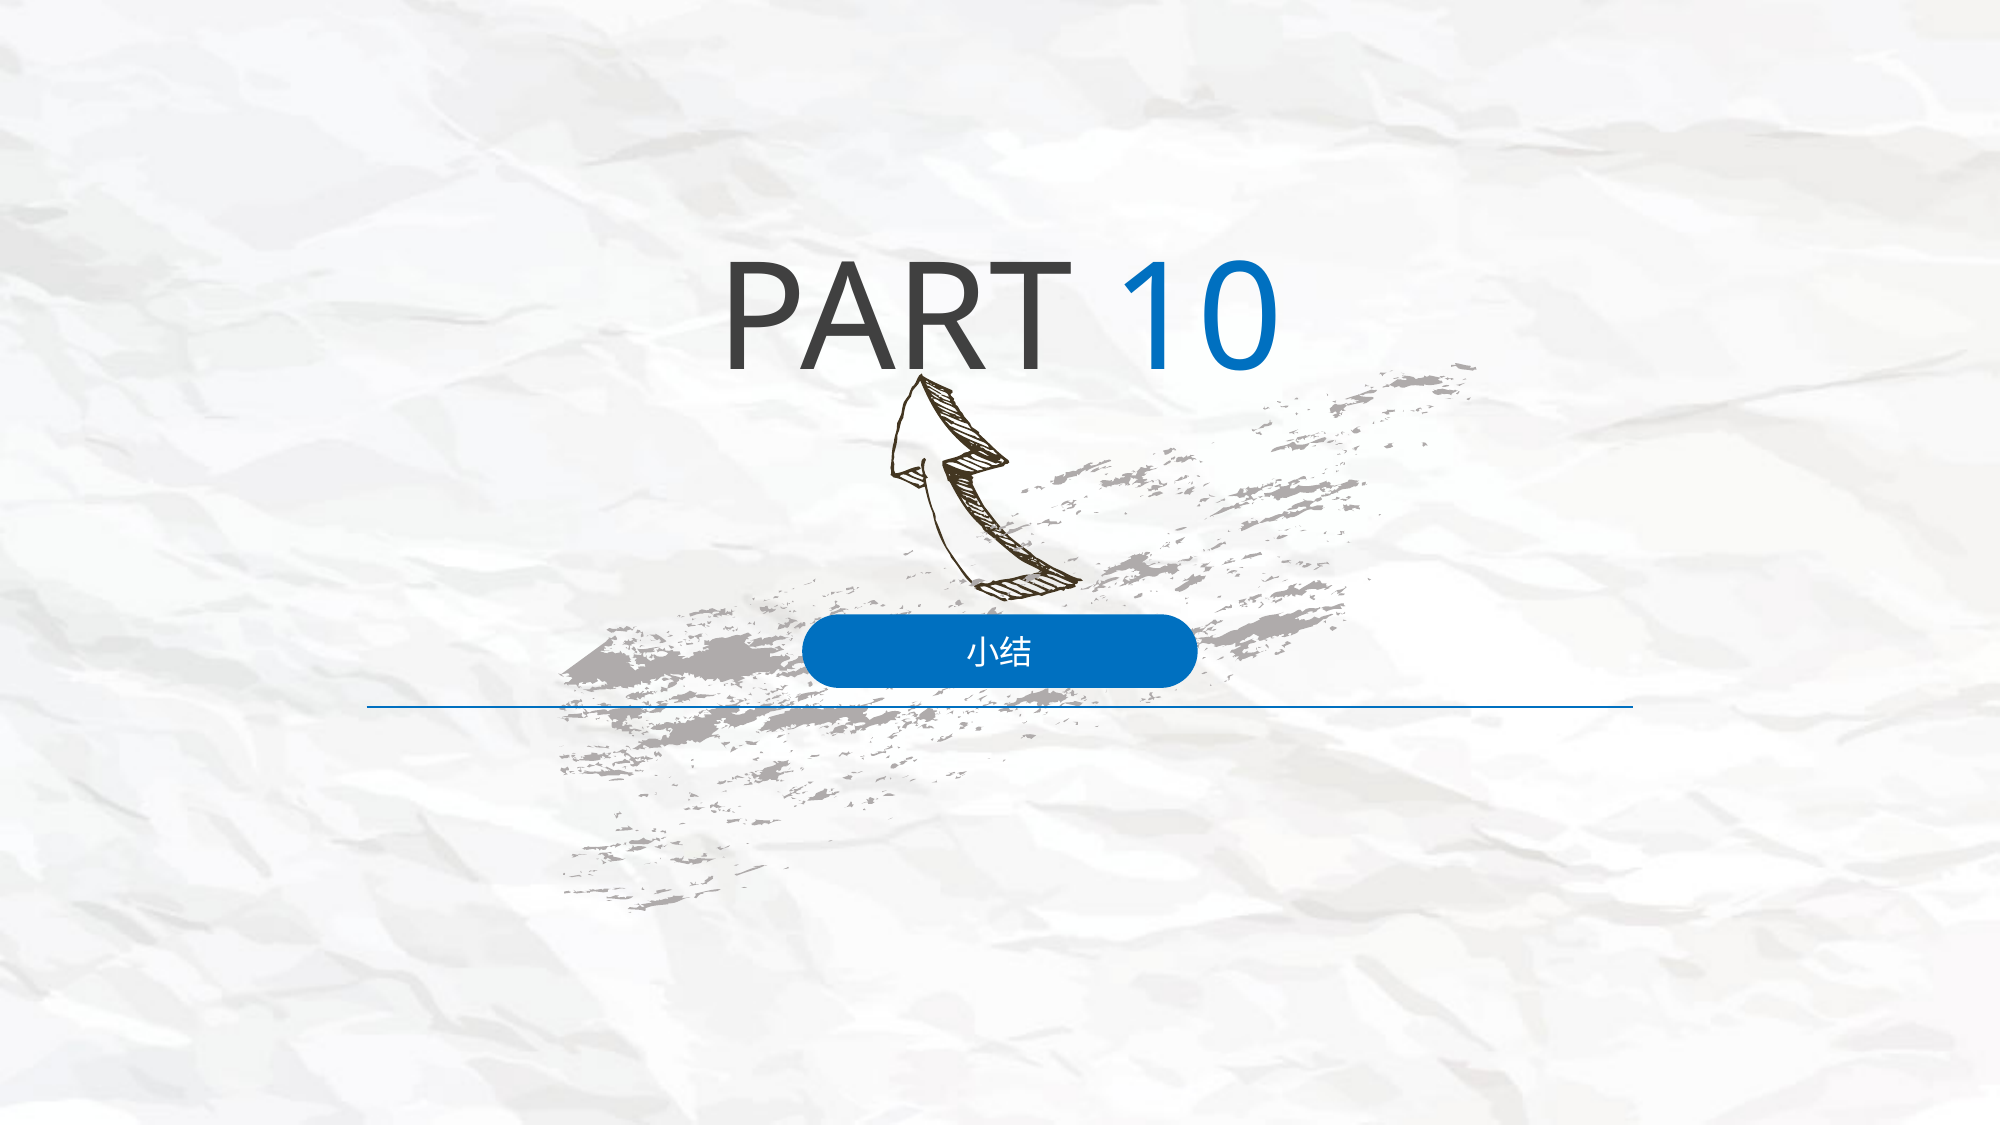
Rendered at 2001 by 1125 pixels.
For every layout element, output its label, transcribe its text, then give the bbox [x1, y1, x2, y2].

text_box [958, 578, 967, 585]
text_box [1221, 558, 1236, 566]
text_box [596, 702, 612, 706]
text_box [726, 818, 743, 824]
text_box [955, 771, 967, 779]
text_box [666, 630, 673, 637]
text_box [716, 780, 733, 785]
text_box [882, 793, 896, 797]
text_box [890, 408, 972, 583]
text_box [976, 535, 996, 544]
text_box [559, 754, 570, 759]
text_box [903, 549, 914, 556]
text_box [1200, 561, 1215, 573]
text_box [1037, 518, 1062, 527]
text_box [906, 573, 916, 580]
text_box [560, 766, 576, 776]
text_box [1207, 541, 1227, 552]
text_box [1270, 432, 1327, 453]
text_box [1281, 559, 1292, 564]
text_box [1163, 447, 1177, 455]
text_box [1020, 488, 1030, 494]
text_box [625, 686, 658, 701]
text_box [1060, 499, 1077, 512]
text_box [975, 726, 984, 731]
text_box [725, 694, 751, 706]
text_box [861, 797, 879, 804]
text_box [1328, 384, 1378, 418]
text_box [715, 845, 731, 851]
text_box [890, 756, 918, 769]
text_box [777, 617, 798, 630]
text_box [1067, 556, 1079, 562]
text_box [571, 708, 787, 777]
text_box [1381, 409, 1396, 415]
text_box [722, 808, 732, 812]
text_box [945, 771, 956, 776]
text_box [1175, 536, 1186, 545]
text_box [1033, 708, 1041, 714]
text_box [1139, 692, 1162, 704]
text_box [734, 865, 768, 876]
text_box [901, 609, 912, 613]
text_box [759, 702, 776, 706]
text_box [1352, 445, 1360, 451]
text_box [1098, 464, 1168, 498]
text_box [987, 606, 997, 613]
text_box [1410, 407, 1422, 412]
text_box [990, 521, 1015, 532]
text_box [759, 605, 776, 614]
text_box 小结 [801, 613, 1199, 689]
text_box [765, 692, 796, 706]
picture [0, 0, 2000, 1125]
text_box [670, 855, 716, 866]
text_box [638, 793, 649, 798]
text_box [1226, 568, 1241, 577]
text_box [1013, 540, 1033, 552]
text_box [867, 600, 879, 606]
text_box [1276, 534, 1288, 540]
text_box [1175, 486, 1196, 495]
text_box [653, 888, 673, 895]
text_box [1003, 689, 1088, 706]
text_box [997, 708, 1014, 714]
text_box [1192, 603, 1346, 662]
text_box [614, 811, 622, 819]
text_box [615, 825, 634, 832]
text_box [689, 792, 699, 797]
text_box [683, 805, 706, 811]
text_box [1050, 459, 1112, 485]
text_box [1020, 734, 1037, 739]
text_box [571, 853, 587, 858]
text_box [557, 708, 666, 735]
text_box [807, 788, 840, 801]
text_box [907, 700, 923, 706]
text_box [1261, 575, 1280, 582]
text_box [710, 801, 726, 812]
text_box [1451, 363, 1477, 371]
text_box [1241, 551, 1263, 560]
text_box [596, 851, 626, 865]
text_box [1337, 530, 1345, 535]
text_box [755, 708, 941, 737]
text_box [686, 623, 710, 629]
text_box [1265, 580, 1333, 604]
text_box [846, 586, 860, 595]
text_box [1382, 372, 1454, 388]
text_box [561, 698, 583, 706]
text_box [1034, 485, 1046, 491]
text_box [1378, 372, 1387, 377]
text_box [1133, 592, 1143, 599]
text_box [786, 630, 793, 637]
text_box [1199, 493, 1216, 503]
text_box [1174, 573, 1206, 592]
text_box [948, 599, 964, 609]
text_box [1238, 593, 1262, 608]
text_box [694, 889, 721, 899]
text_box [723, 625, 734, 631]
text_box [765, 684, 789, 696]
text_box [798, 799, 806, 805]
text_box [1209, 475, 1360, 532]
text_box [1251, 419, 1273, 436]
text_box [606, 626, 637, 634]
text_box [606, 895, 634, 900]
text_box [558, 632, 808, 693]
text_box [1432, 388, 1460, 396]
text_box [937, 733, 953, 742]
text_box [1174, 474, 1189, 484]
text_box [842, 773, 853, 780]
text_box [627, 895, 691, 911]
text_box [857, 697, 885, 706]
text_box [1313, 561, 1330, 571]
text_box [982, 700, 998, 706]
text_box [700, 875, 714, 886]
text_box [964, 694, 974, 701]
text_box [1289, 429, 1299, 435]
text_box [870, 744, 893, 756]
text_box [875, 775, 887, 783]
text_box [978, 689, 988, 694]
text_box [933, 408, 1083, 602]
text_box [1326, 439, 1343, 445]
text_box [794, 687, 829, 702]
text_box [1174, 527, 1187, 531]
text_box [573, 888, 611, 894]
text_box [886, 726, 902, 740]
text_box [838, 751, 853, 757]
text_box [641, 700, 652, 706]
text_box [689, 881, 699, 887]
text_box [1101, 551, 1198, 587]
text_box [743, 759, 794, 786]
text_box [670, 840, 683, 846]
text_box [731, 775, 745, 780]
text_box [581, 843, 622, 851]
text_box [1159, 541, 1170, 550]
text_box [1383, 442, 1394, 449]
text_box [635, 629, 644, 638]
text_box [1000, 522, 1033, 536]
text_box [962, 710, 979, 715]
text_box [968, 578, 988, 590]
text_box [793, 622, 806, 629]
text_box PART 10 [701, 212, 1298, 408]
text_box [656, 690, 721, 706]
text_box [1331, 586, 1347, 596]
text_box [932, 689, 947, 697]
text_box [831, 590, 844, 595]
text_box [750, 819, 782, 826]
text_box [959, 722, 969, 730]
text_box [689, 608, 736, 618]
text_box [1350, 426, 1361, 434]
text_box [977, 695, 988, 702]
text_box [829, 600, 849, 614]
text_box [700, 852, 708, 857]
text_box [782, 781, 814, 799]
text_box [1080, 576, 1120, 593]
text_box [844, 801, 854, 808]
text_box [625, 836, 667, 852]
text_box [1021, 571, 1042, 583]
text_box [654, 844, 668, 849]
text_box [1295, 560, 1312, 568]
text_box [1163, 454, 1197, 466]
